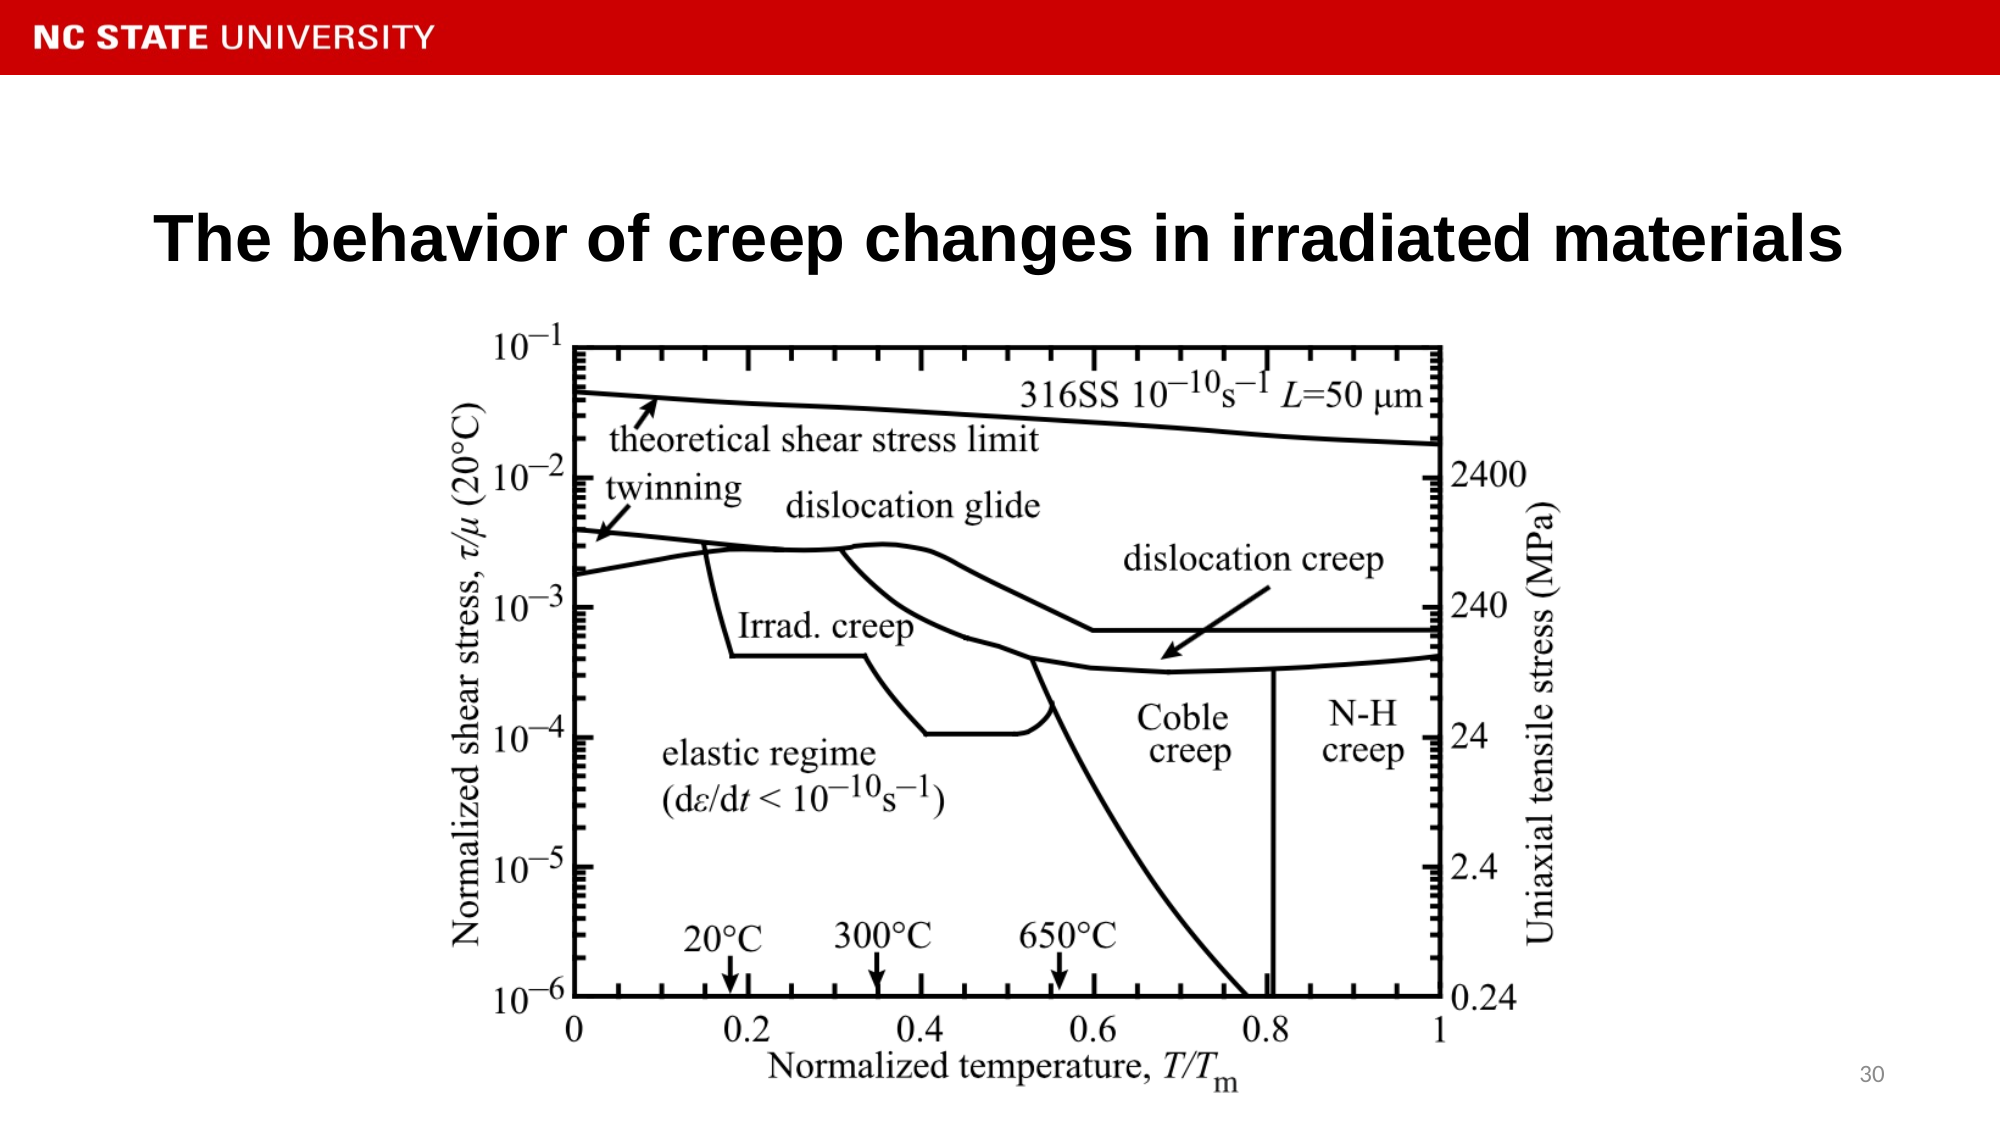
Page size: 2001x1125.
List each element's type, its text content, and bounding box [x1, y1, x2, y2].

picture [432, 322, 1568, 1105]
slide_number 30 [1571, 1042, 1900, 1103]
title The behavior of creep changes in irradiated materials [99, 147, 1900, 323]
picture [0, 0, 2000, 75]
